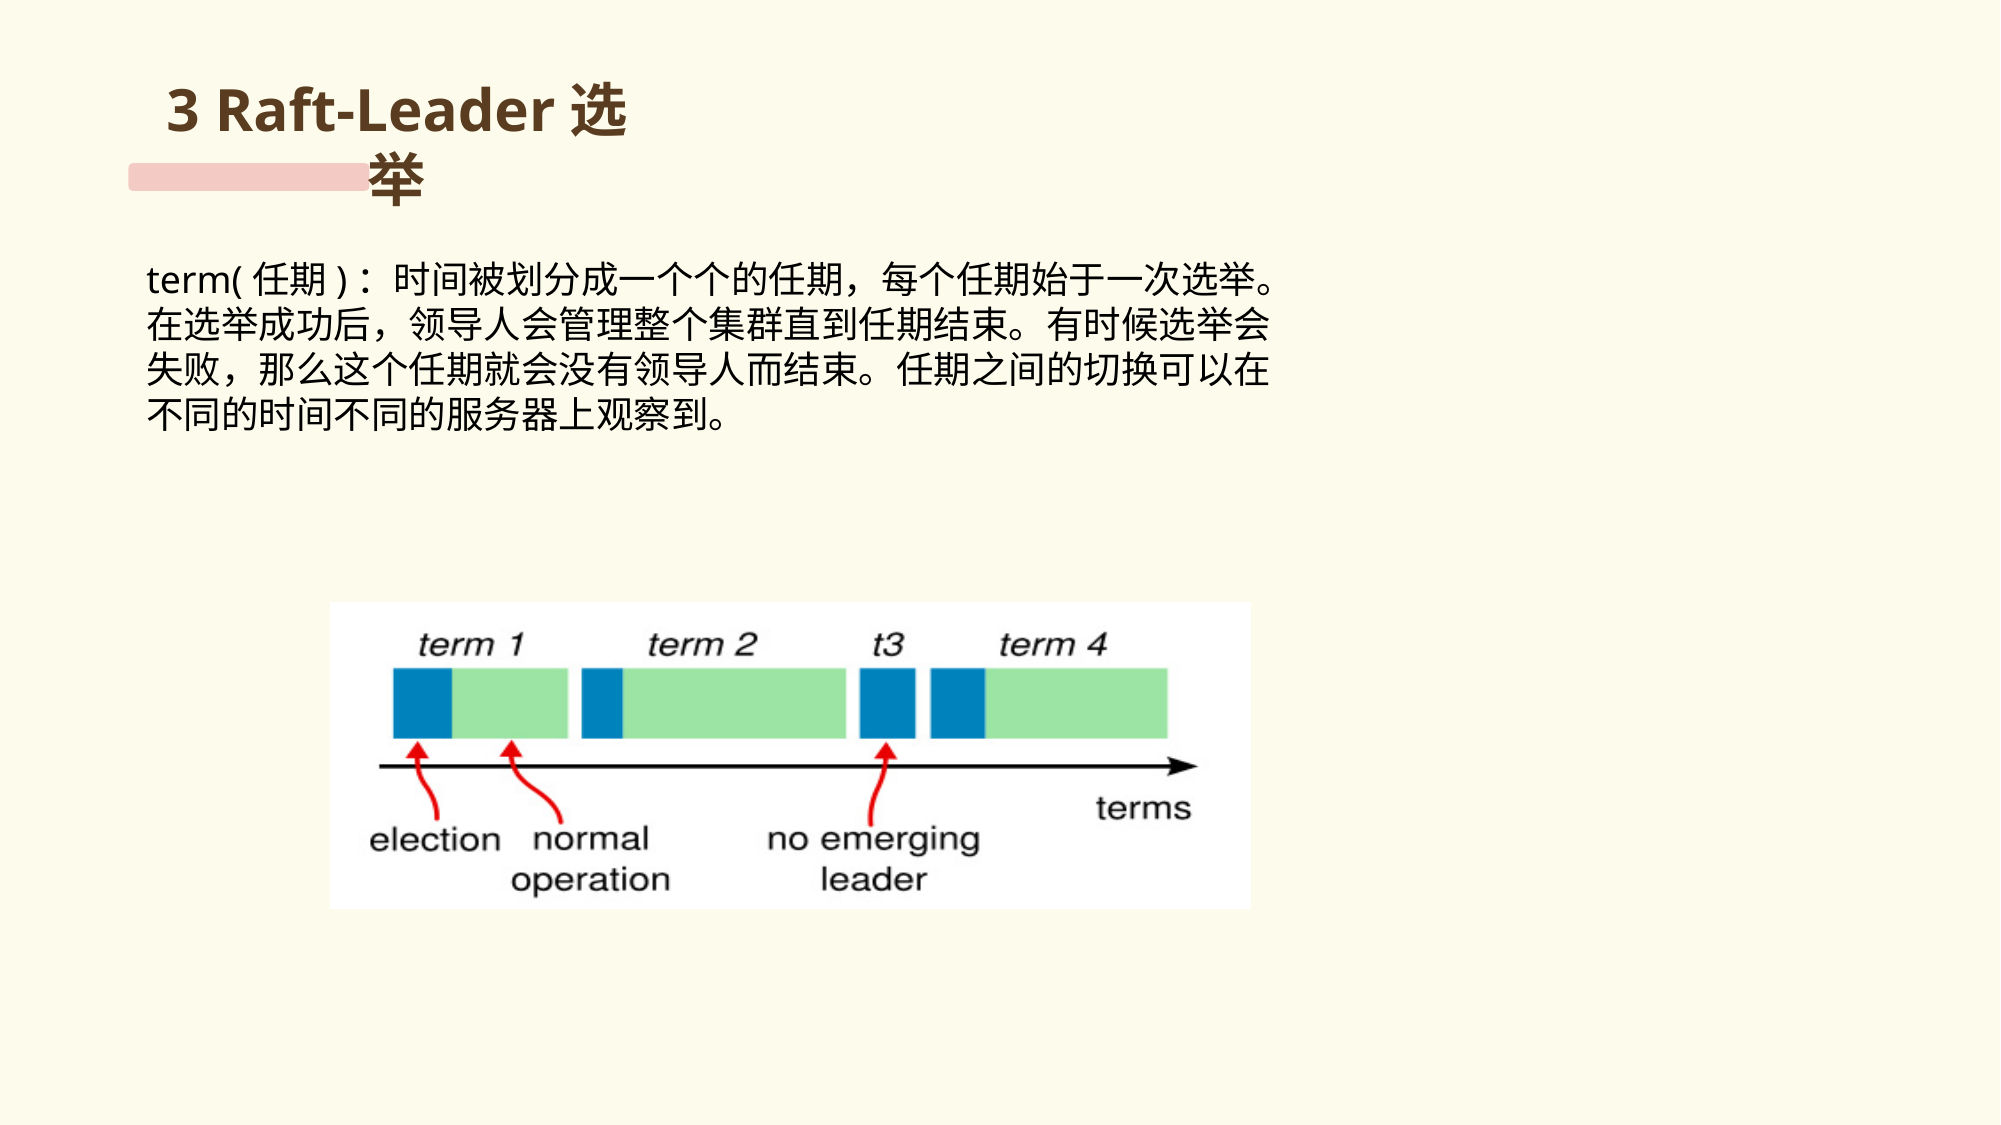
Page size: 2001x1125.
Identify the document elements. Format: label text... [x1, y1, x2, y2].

text_box 3 Raft-Leader选举 [128, 65, 666, 291]
text_box term(任期)：时间被划分成一个个的任期，每个任期始于一次选举。在选举成功后，领导人会管理整个集群直到任期结束。有时候选举会失败，那么这个任期就会没有领导人而结束。任期之间的切换可以在不同的时间不同的服务器上观察到。 [131, 248, 1306, 444]
picture [330, 602, 1251, 910]
